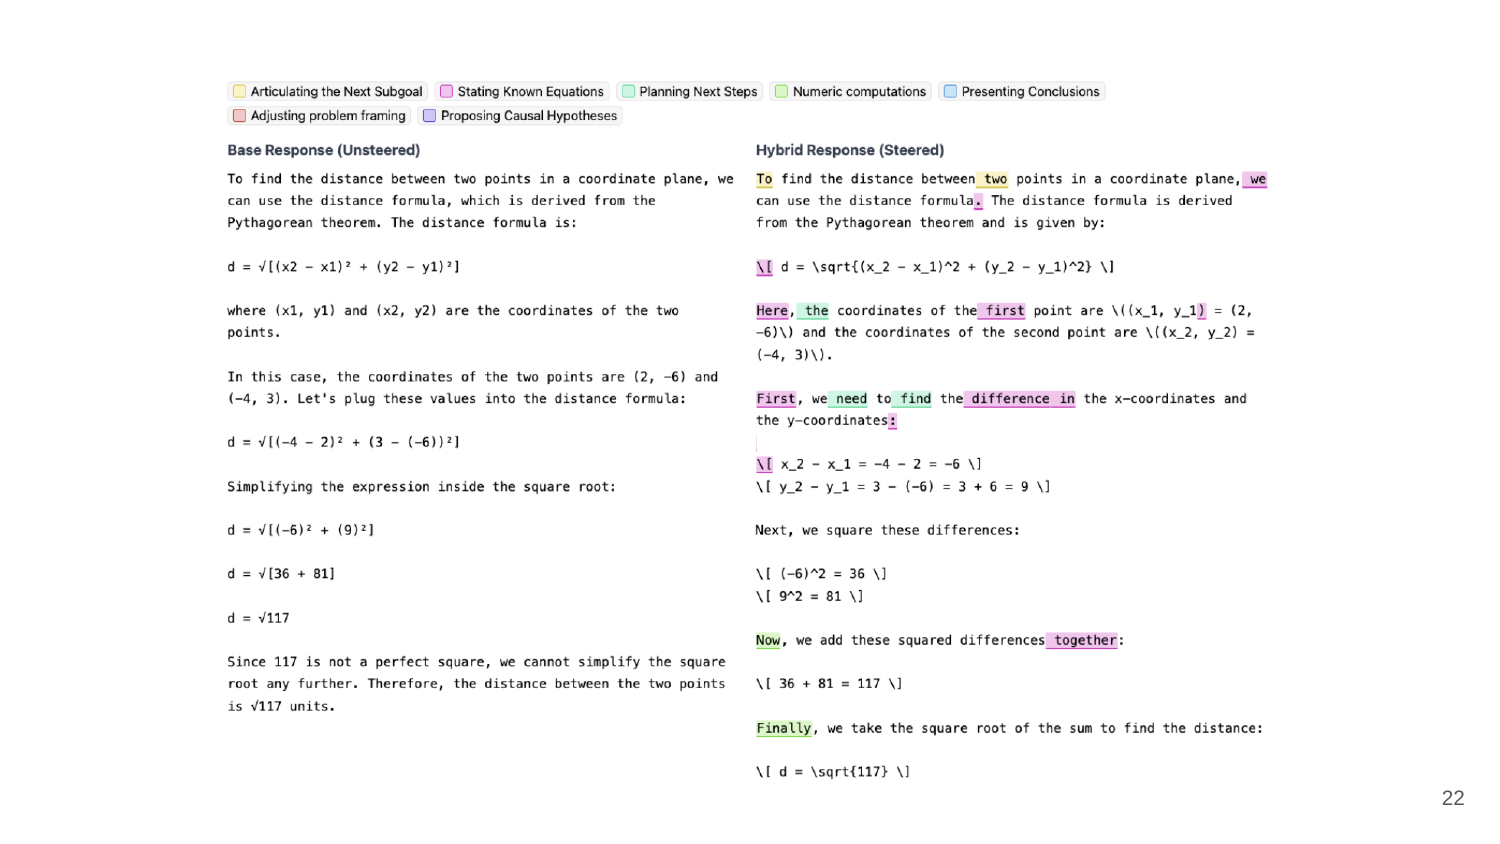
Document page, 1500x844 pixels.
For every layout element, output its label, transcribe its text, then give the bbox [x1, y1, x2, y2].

slide_number ‹#› [1389, 764, 1480, 830]
picture [183, 61, 1317, 783]
